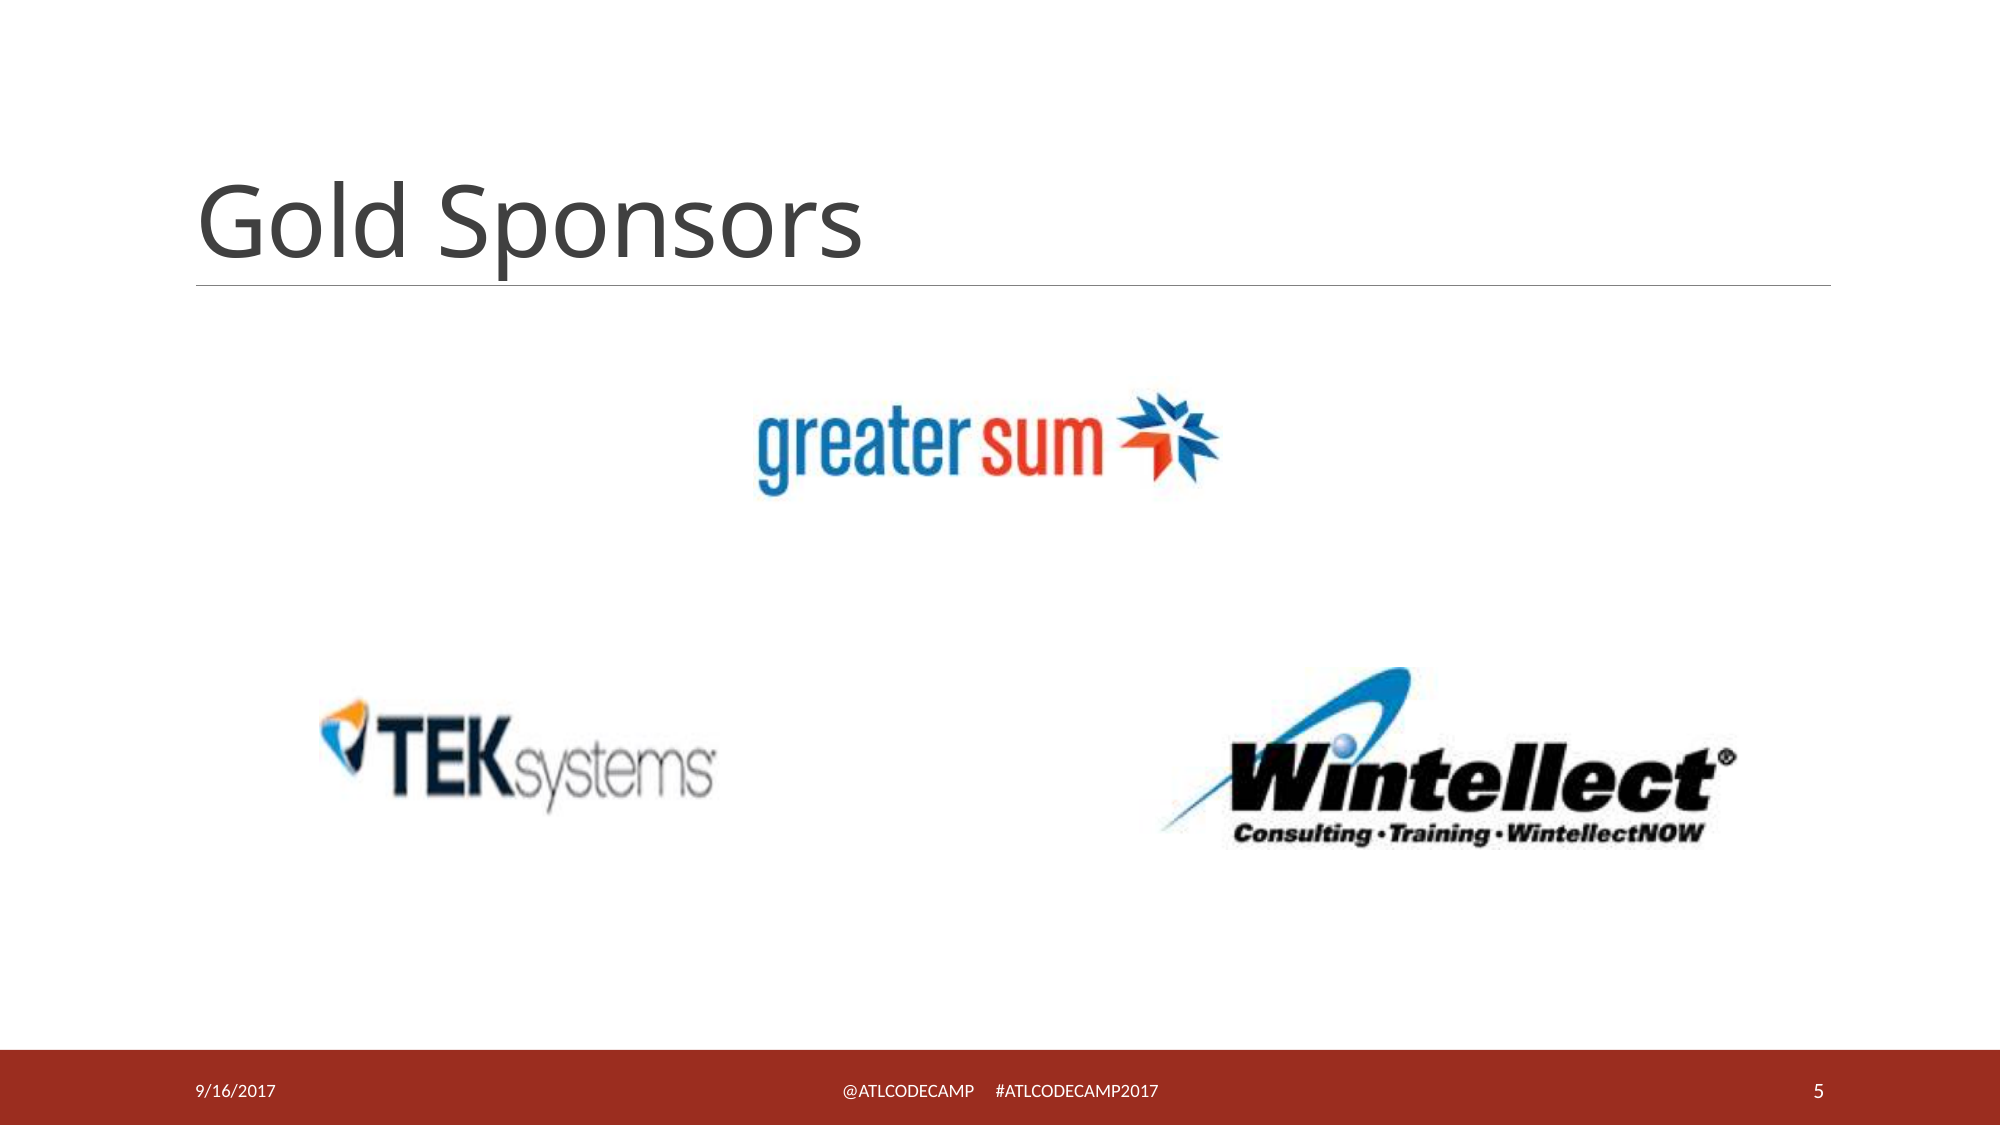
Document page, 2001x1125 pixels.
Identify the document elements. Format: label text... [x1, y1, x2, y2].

title Gold Sponsors [180, 47, 1830, 285]
picture [1138, 666, 1763, 850]
picture [753, 375, 1223, 515]
slide_number 5 [1624, 1059, 1840, 1120]
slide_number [180, 1059, 586, 1120]
footer @ATLCODECAMP #AtlCodeCamp2017 [604, 1059, 1396, 1120]
picture [318, 666, 736, 850]
